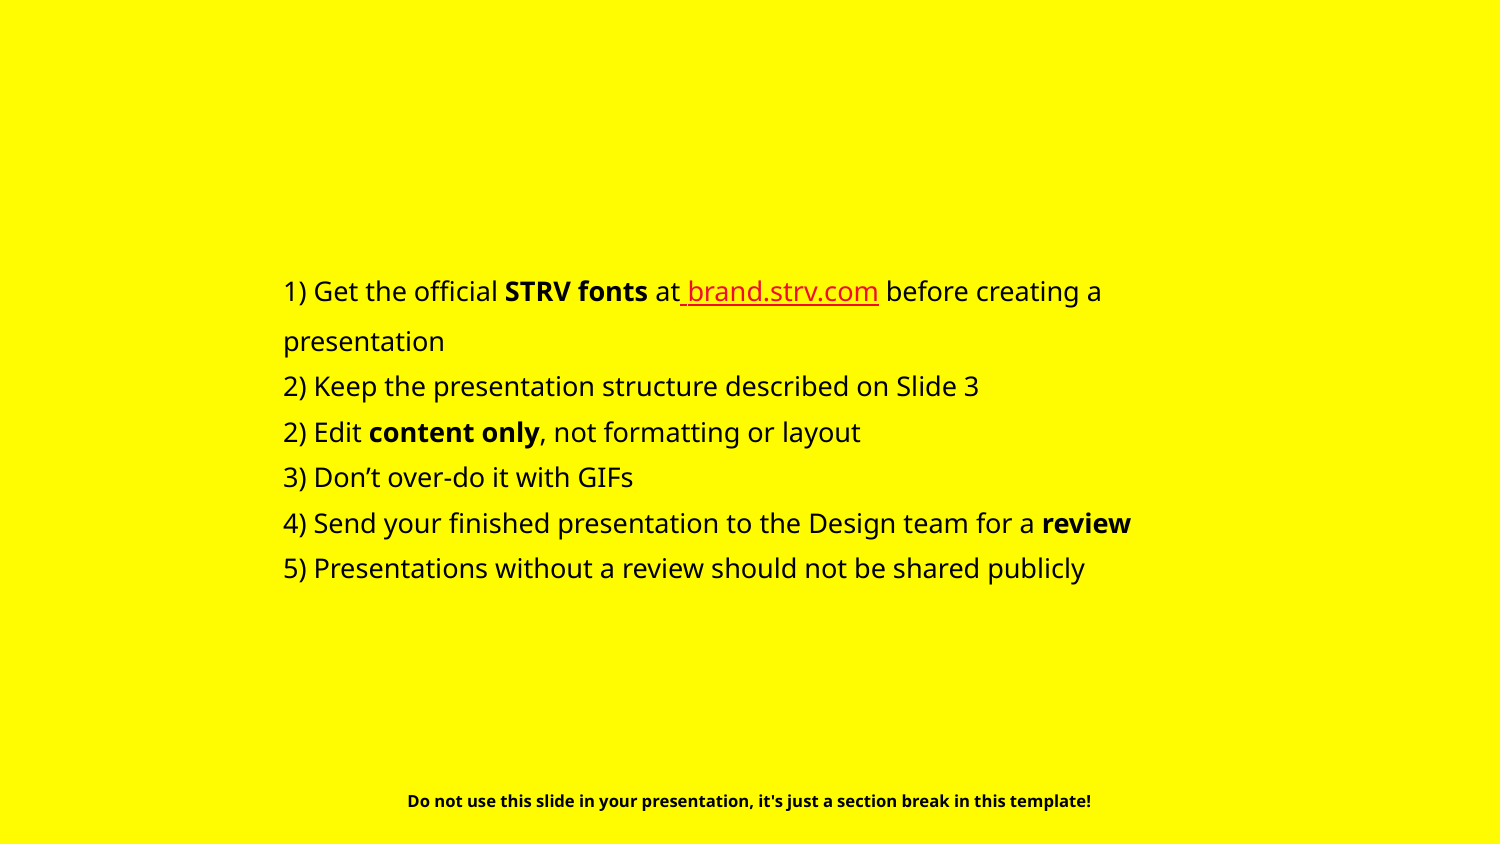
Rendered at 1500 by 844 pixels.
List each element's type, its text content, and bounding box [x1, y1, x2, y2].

text_box 1) Get the official STRV fonts at brand.strv.com before creating a presentation 2) Keep the presentation structure described on Slide 3 2) Edit content only, not formatting or layout 3) Don’t over-do it with GIFs 4) Send your finished presentation to the Design team for a review 5) Presentations without a review should not be shared publicly [283, 218, 1217, 625]
